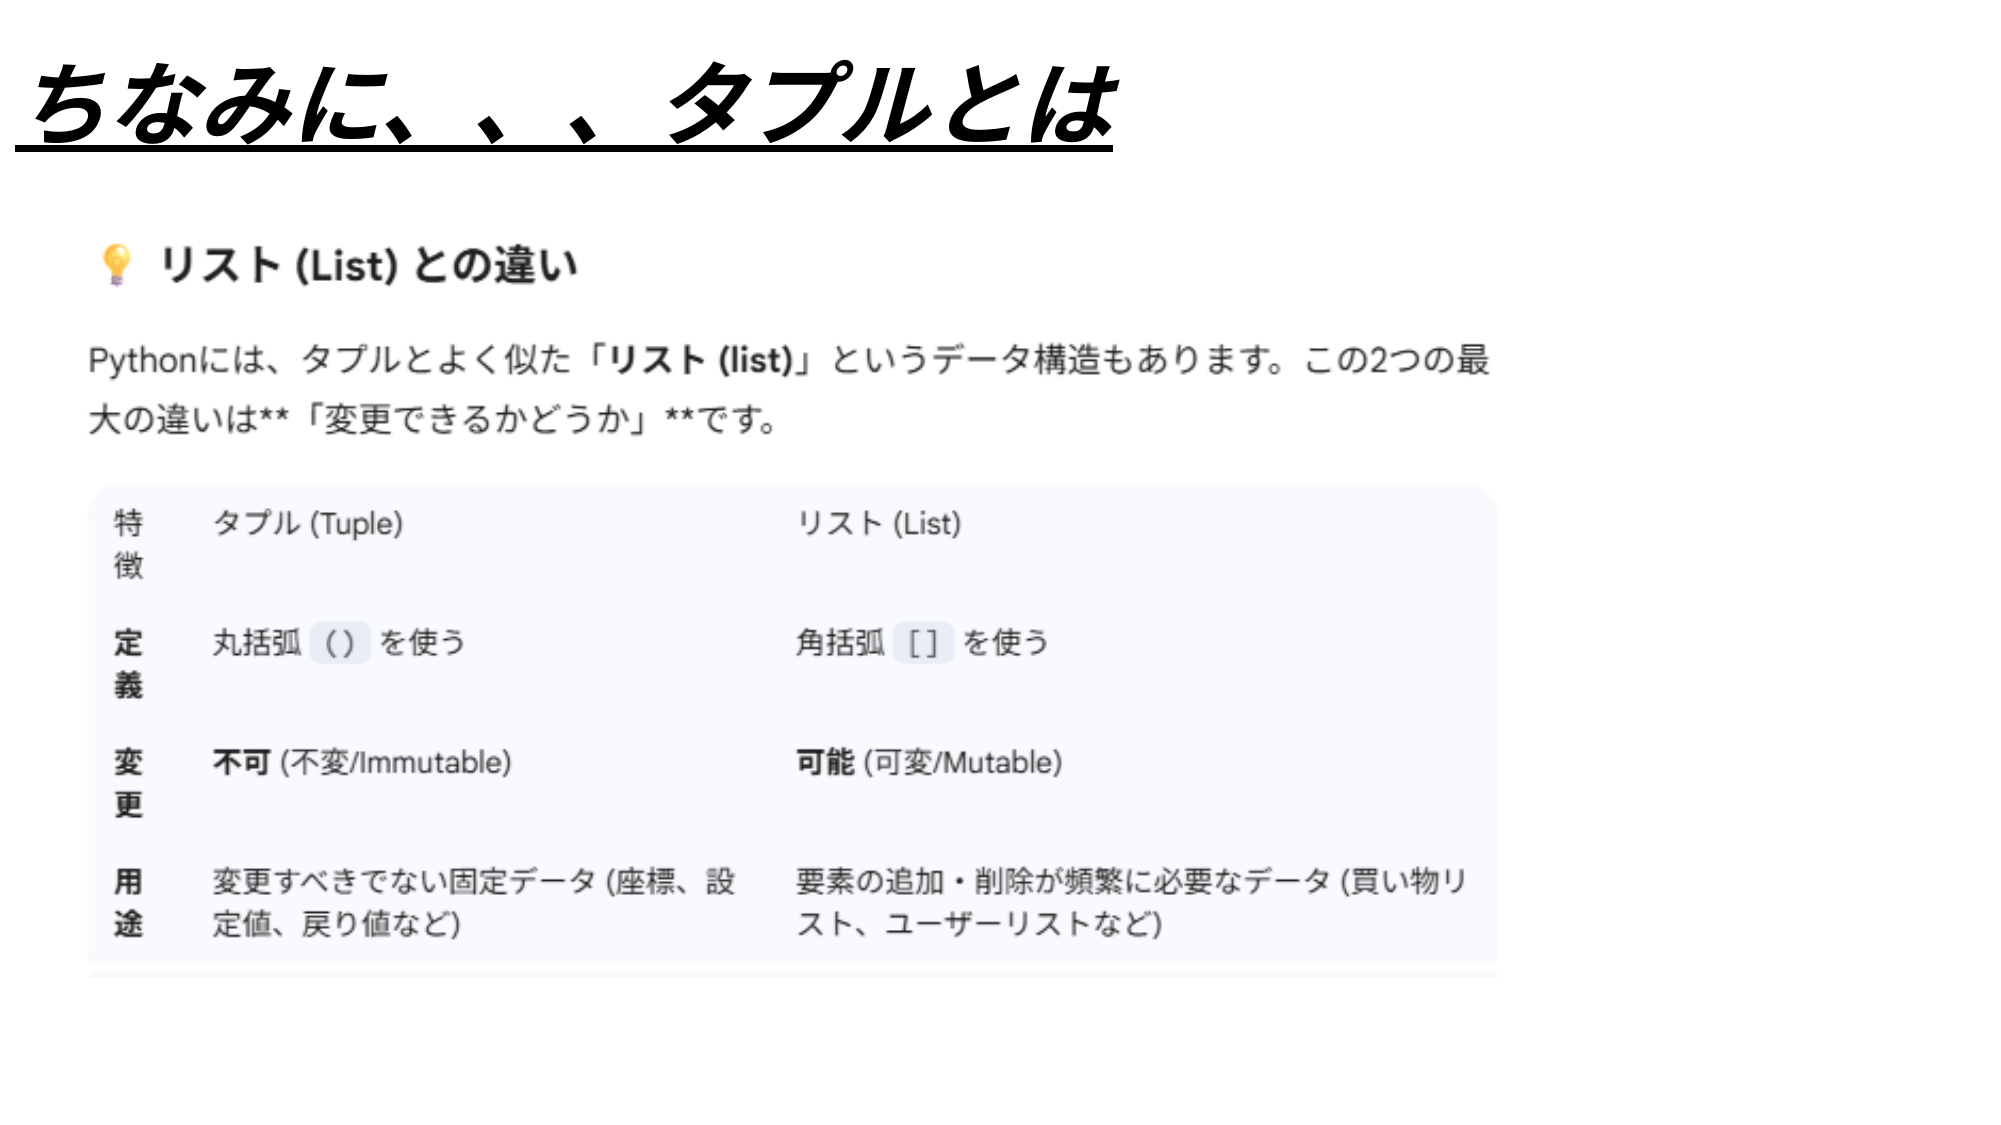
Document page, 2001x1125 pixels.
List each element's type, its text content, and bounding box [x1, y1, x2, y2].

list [77, 216, 1529, 978]
title ちなみに、、、タプルとは [0, 0, 1725, 218]
